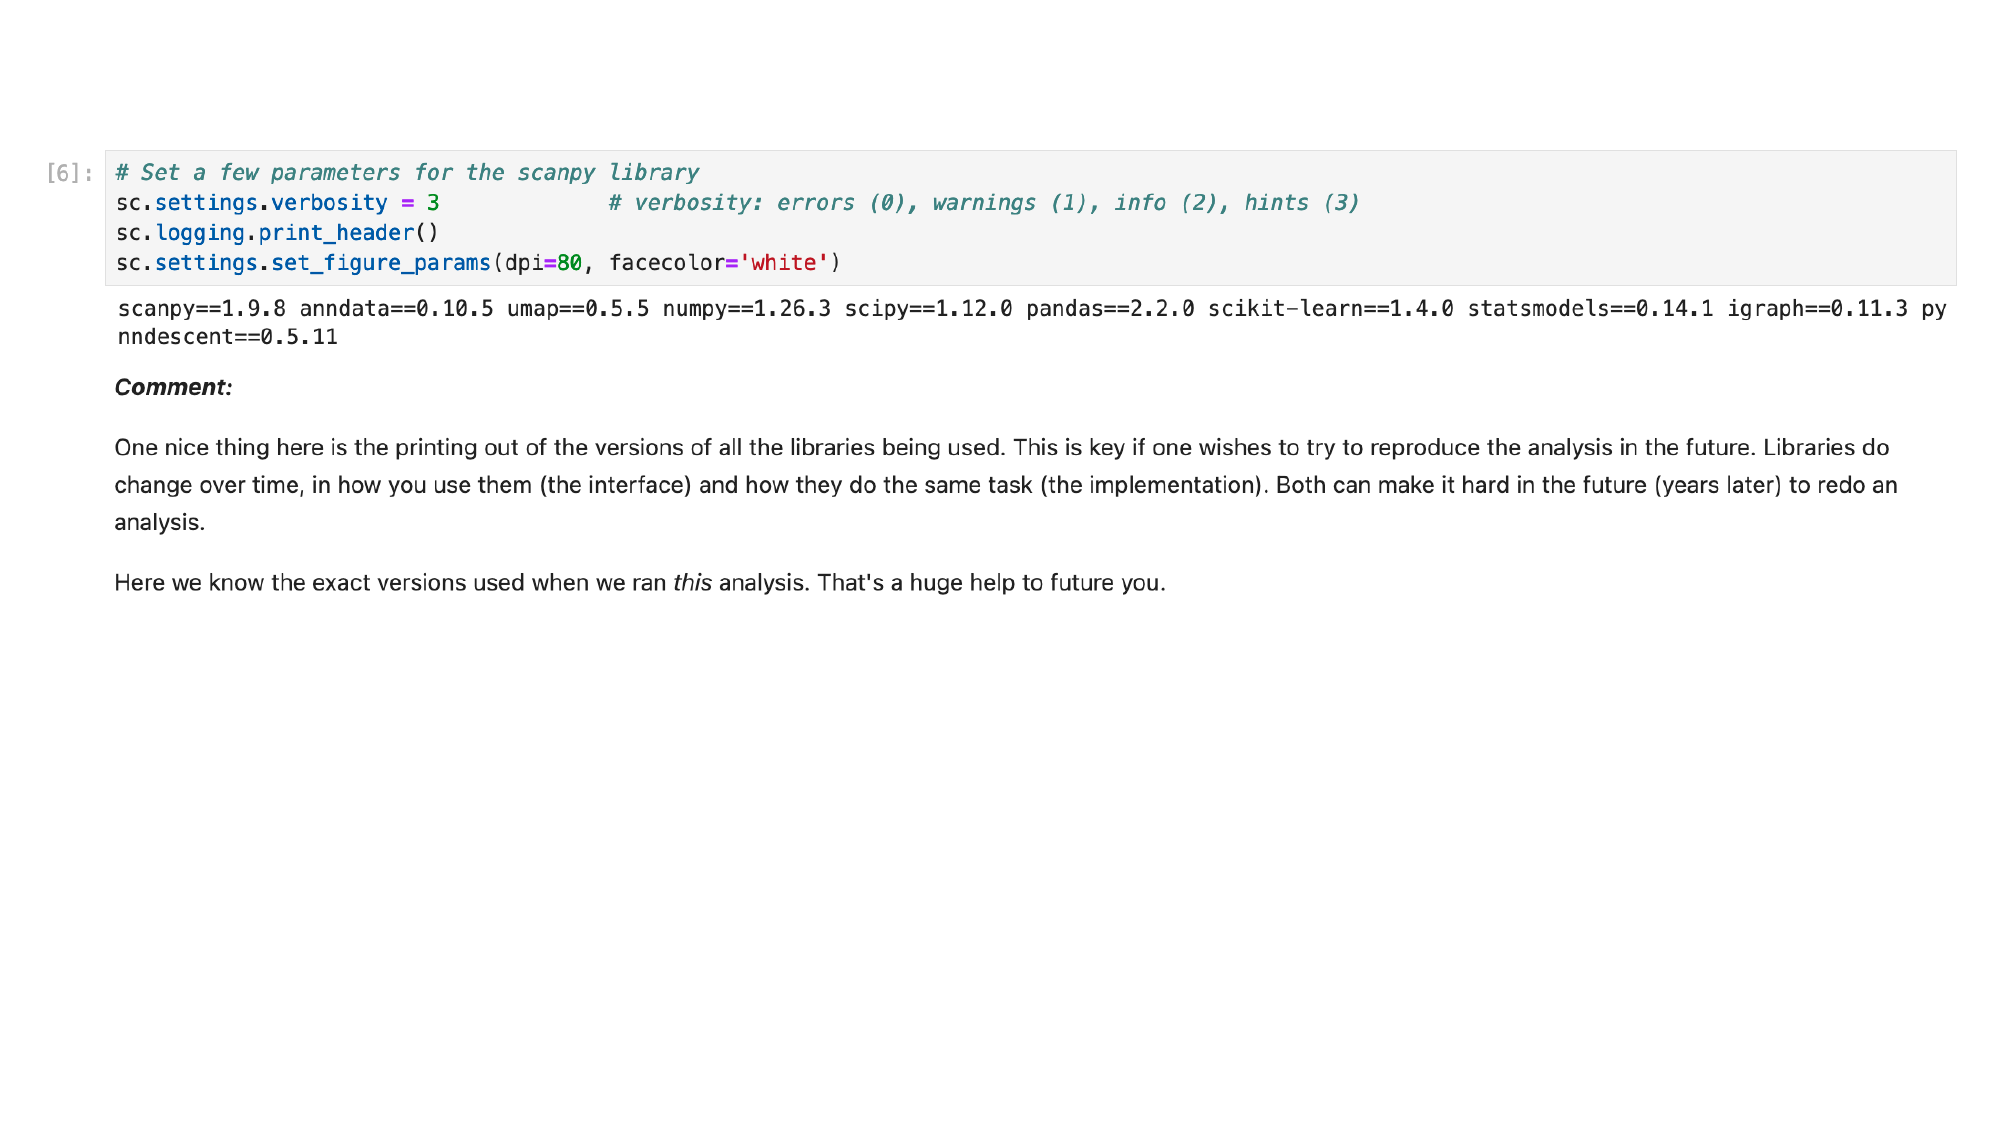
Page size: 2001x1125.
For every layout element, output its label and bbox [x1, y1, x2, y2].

picture [35, 141, 1965, 611]
